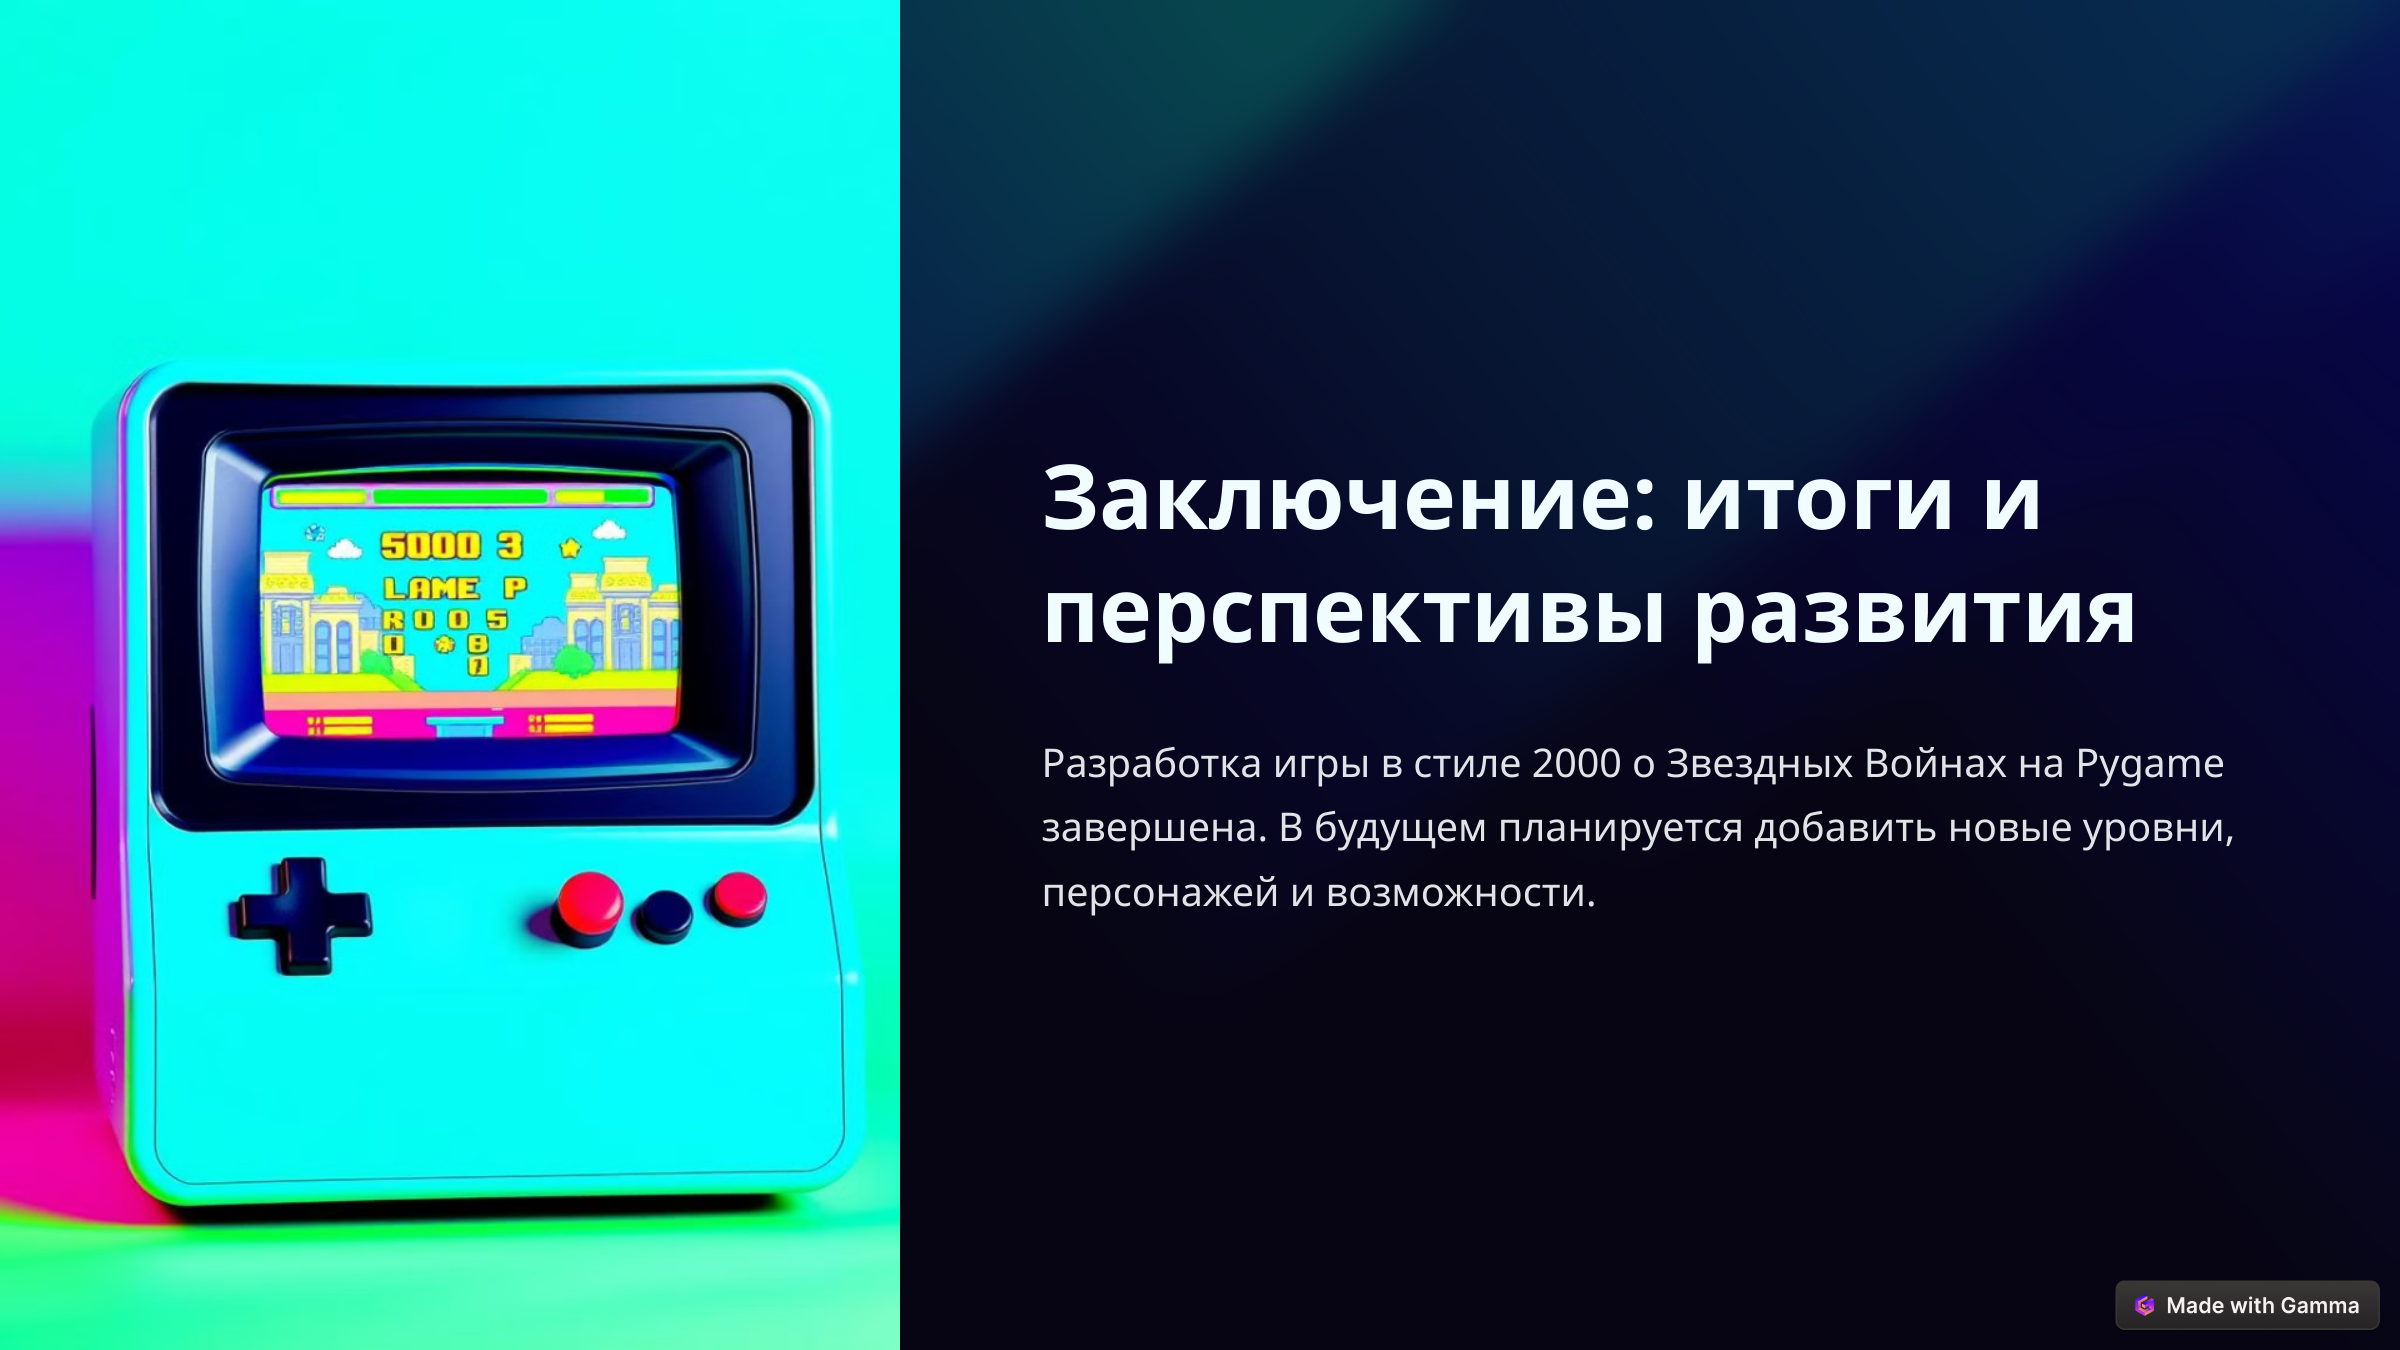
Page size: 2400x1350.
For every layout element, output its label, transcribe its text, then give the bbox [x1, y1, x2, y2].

picture [2106, 1271, 2389, 1339]
text_box Разработка игры в стиле 2000 о Звездных Войнах на Pygame завершена. В будущем планируется добавить новые уровни, персонажей и возможности. [1041, 720, 2259, 915]
text_box Заключение: итоги и перспективы развития [1041, 434, 2259, 660]
picture [0, 0, 900, 1350]
